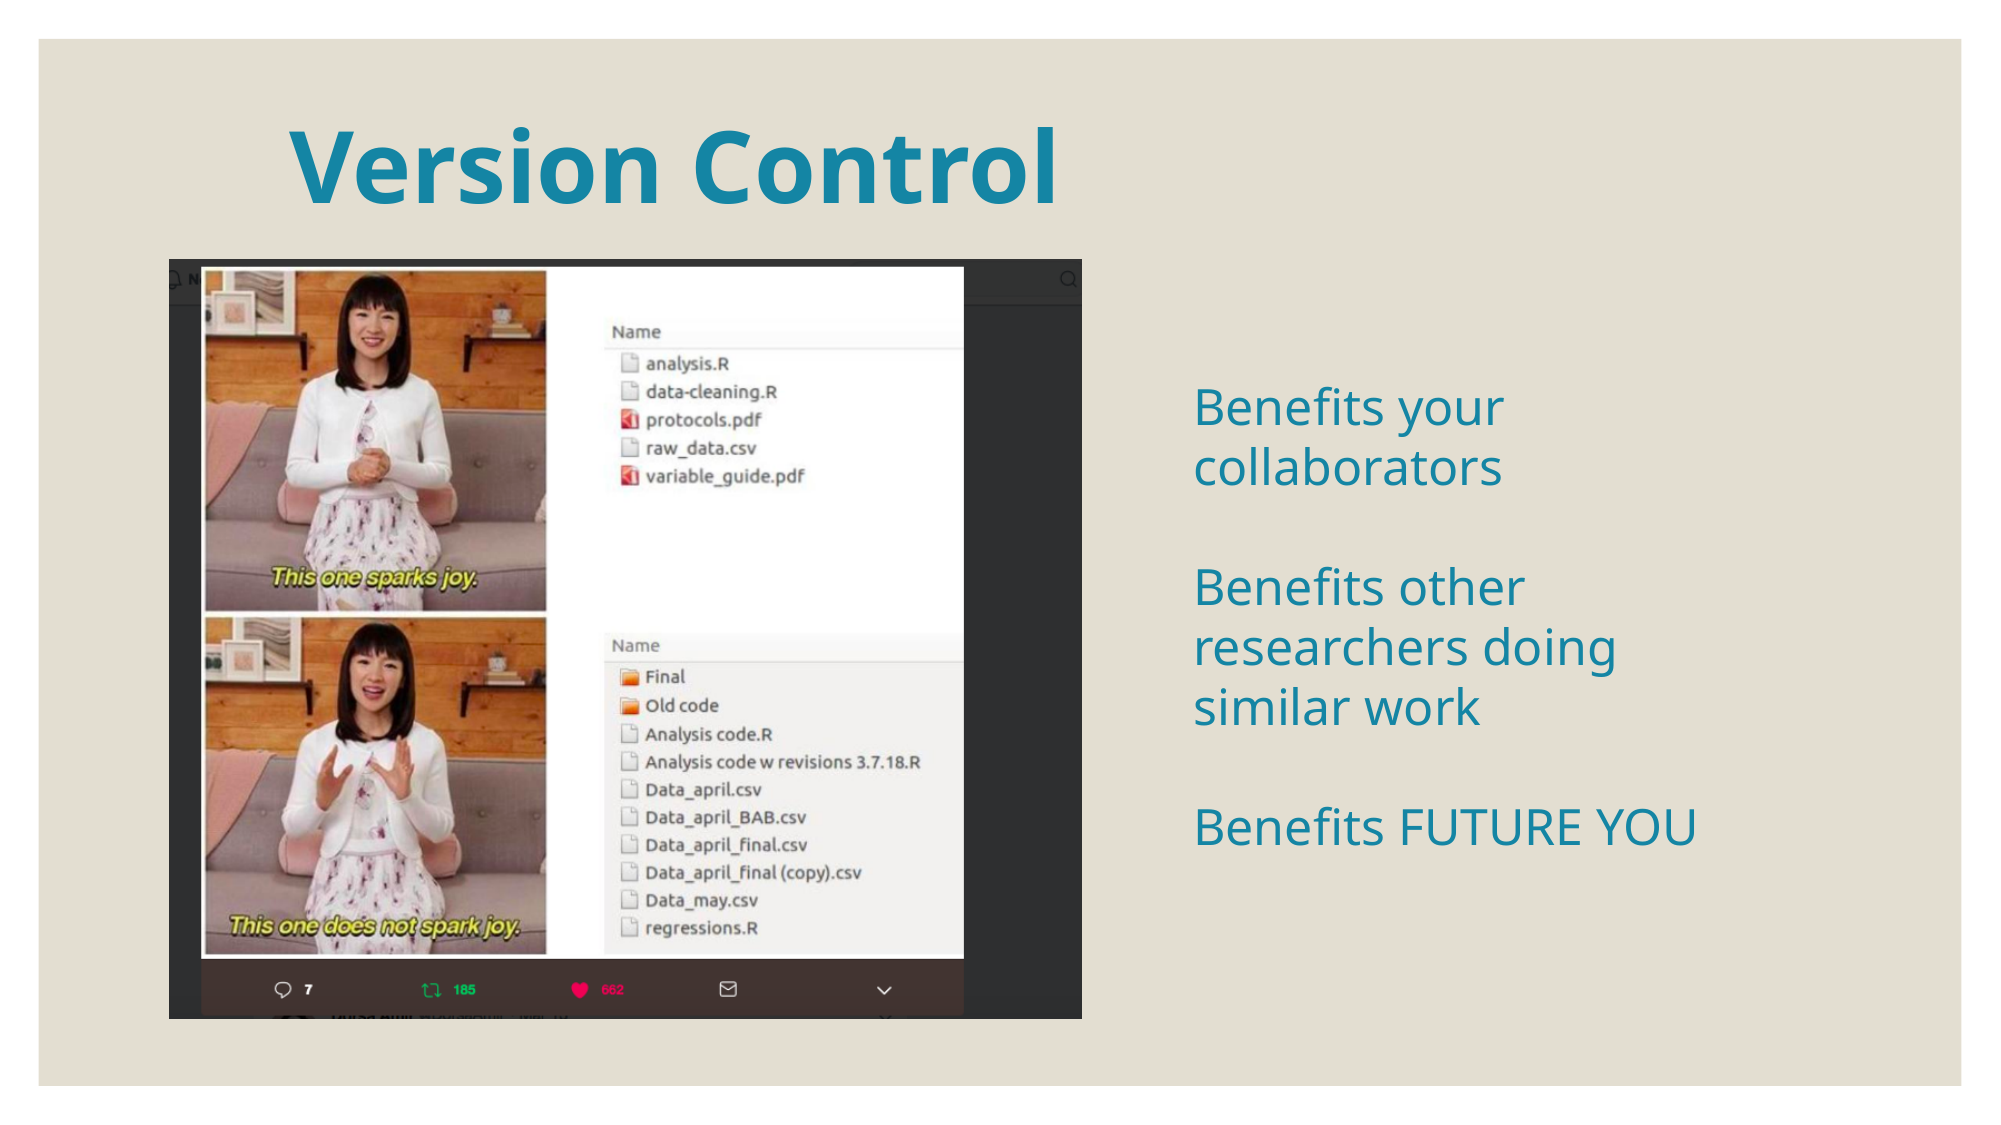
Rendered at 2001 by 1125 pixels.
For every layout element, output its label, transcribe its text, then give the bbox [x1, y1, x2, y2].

text_box Benefits your collaborators Benefits other researchers doing similar work Benefits FUTURE YOU [1178, 368, 1804, 863]
title Version Control [274, 56, 1791, 287]
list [169, 258, 1082, 1019]
